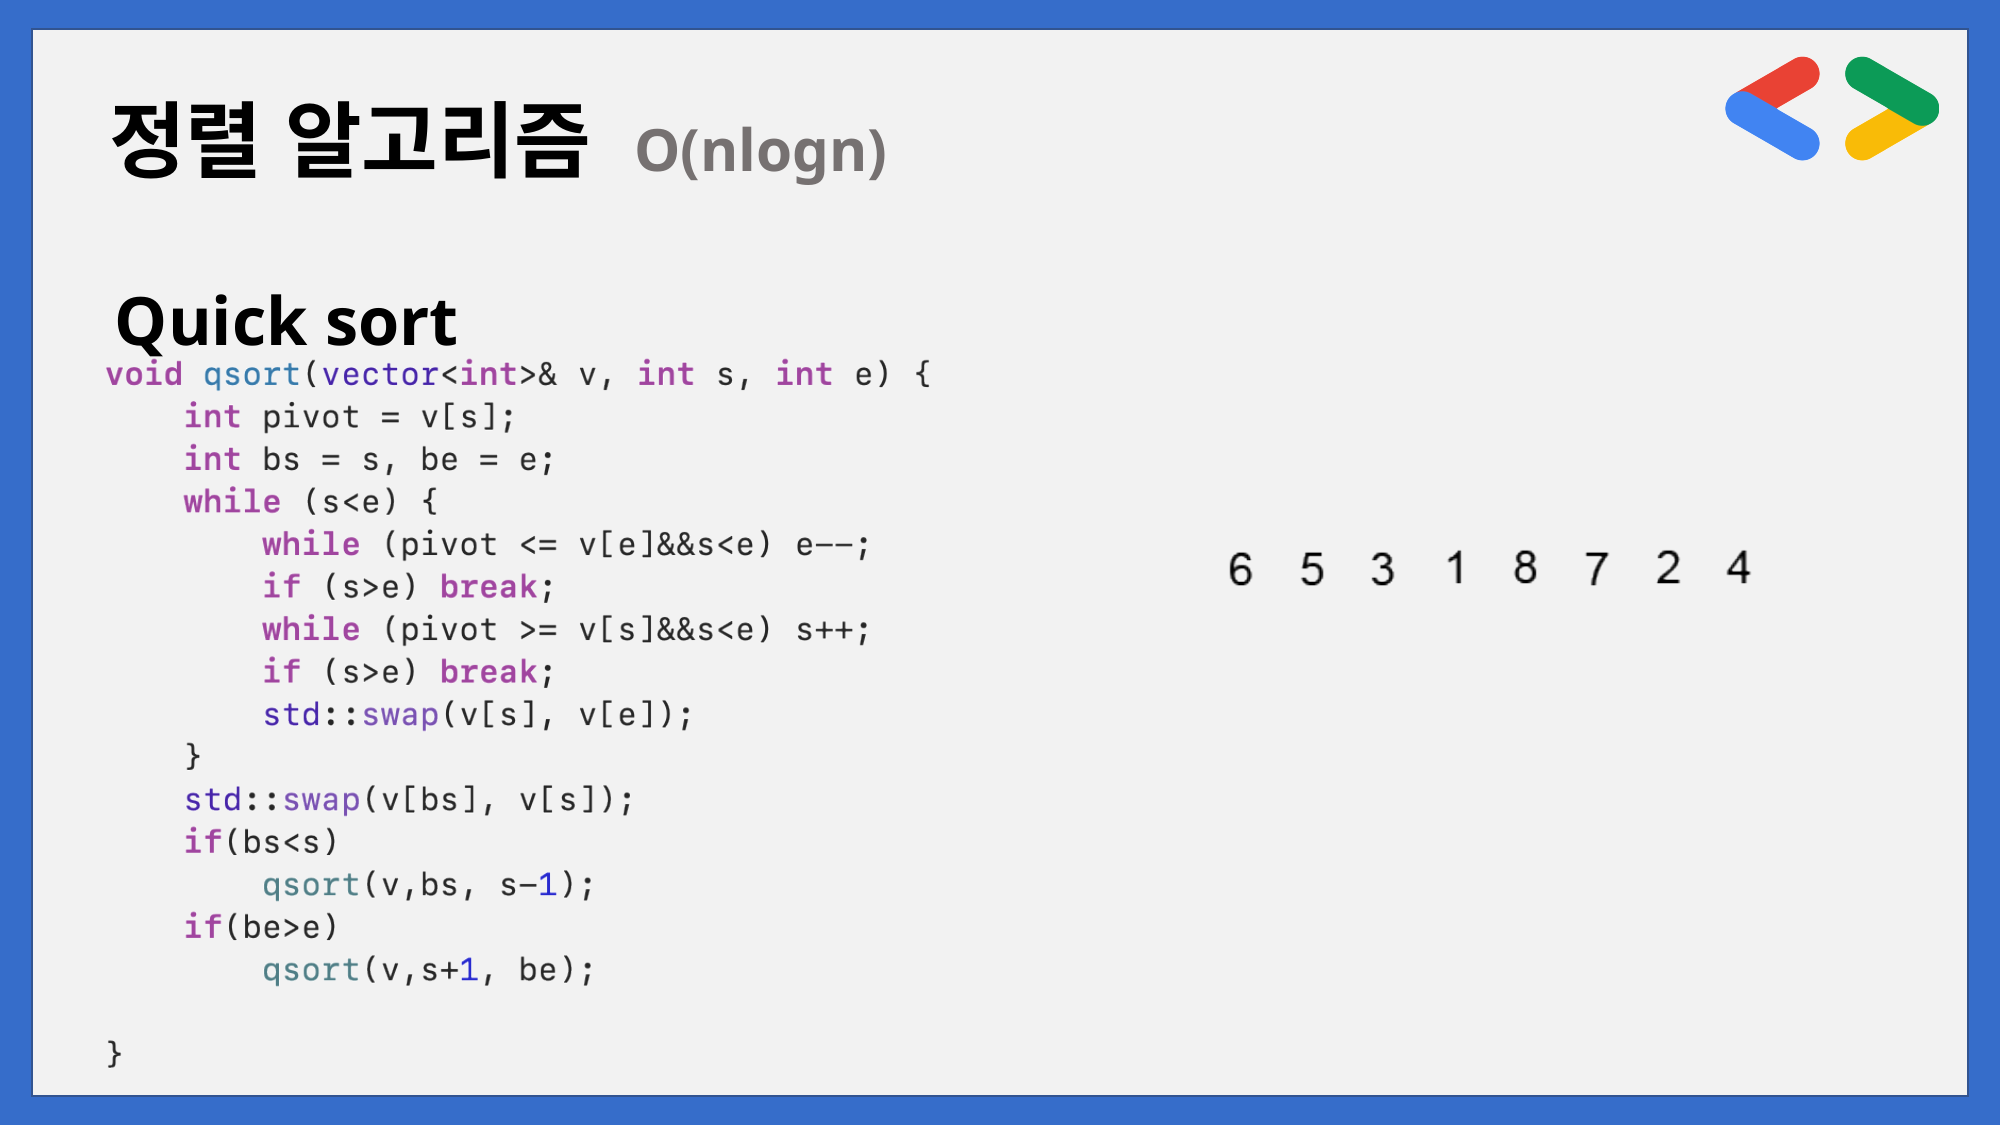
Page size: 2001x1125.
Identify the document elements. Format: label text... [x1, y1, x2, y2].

picture [94, 351, 1000, 1090]
text_box Quick sort [100, 231, 636, 351]
picture [1725, 1, 1939, 216]
picture [1176, 394, 1802, 770]
text_box 정렬 알고리즘 O(nlogn) [94, 69, 1177, 198]
